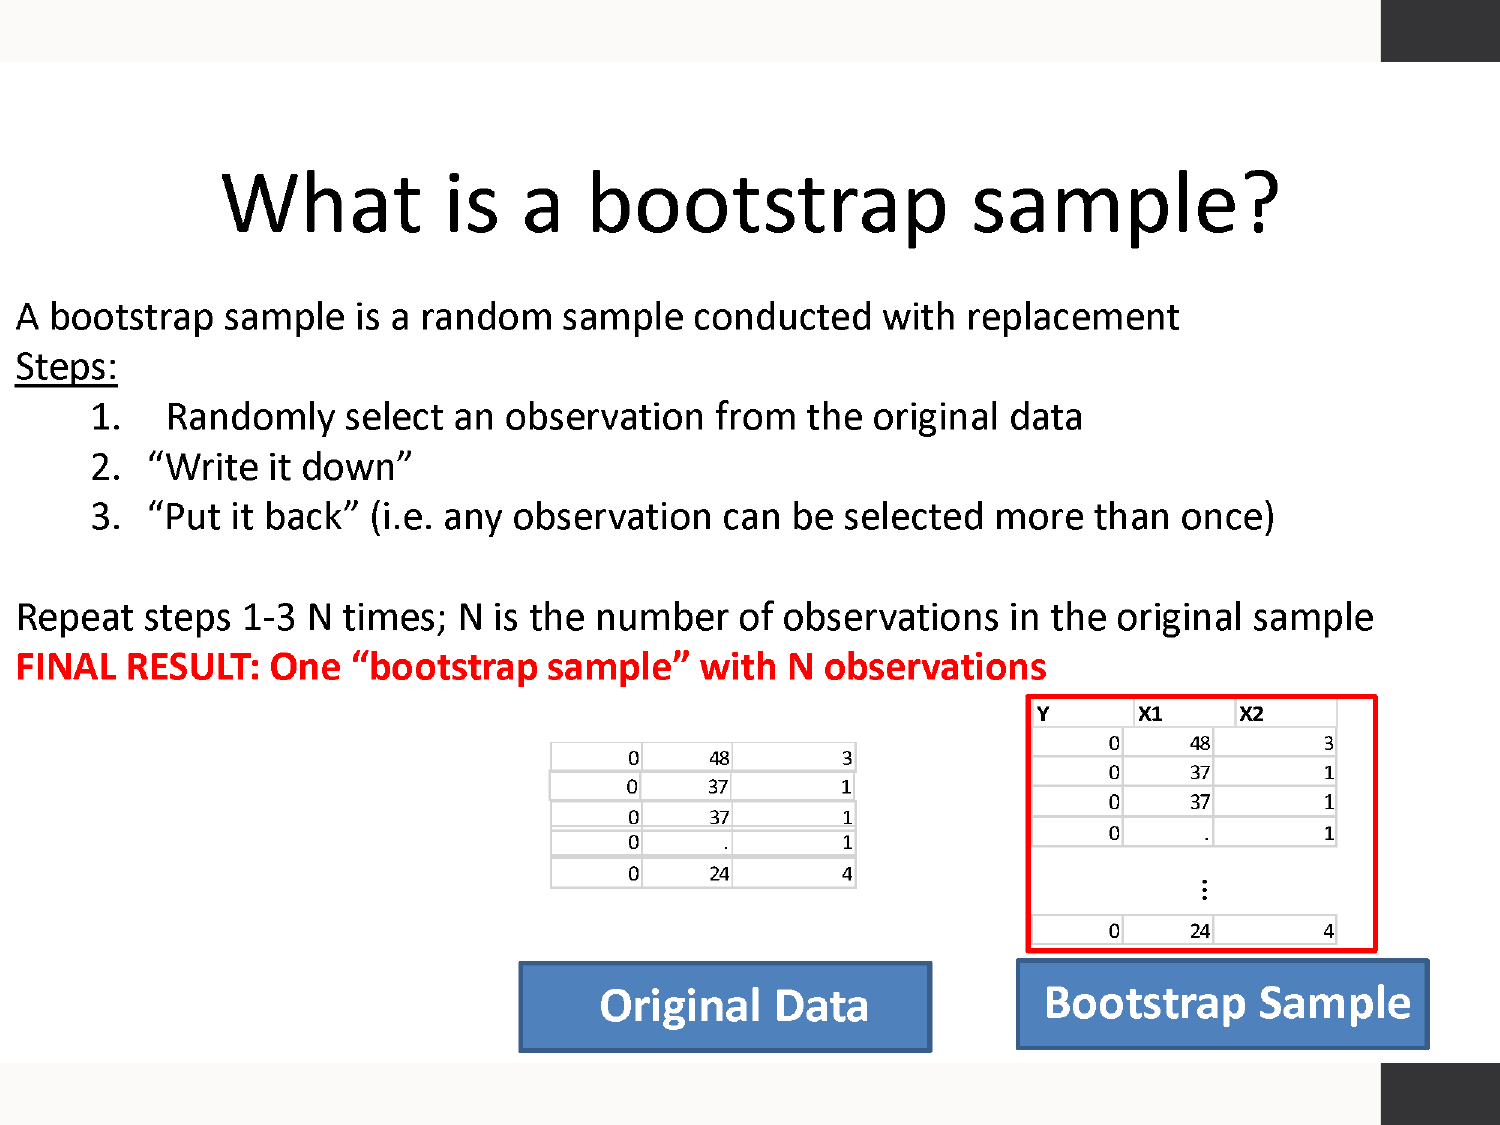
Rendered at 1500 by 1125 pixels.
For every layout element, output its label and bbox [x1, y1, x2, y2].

picture [0, 62, 1500, 1063]
